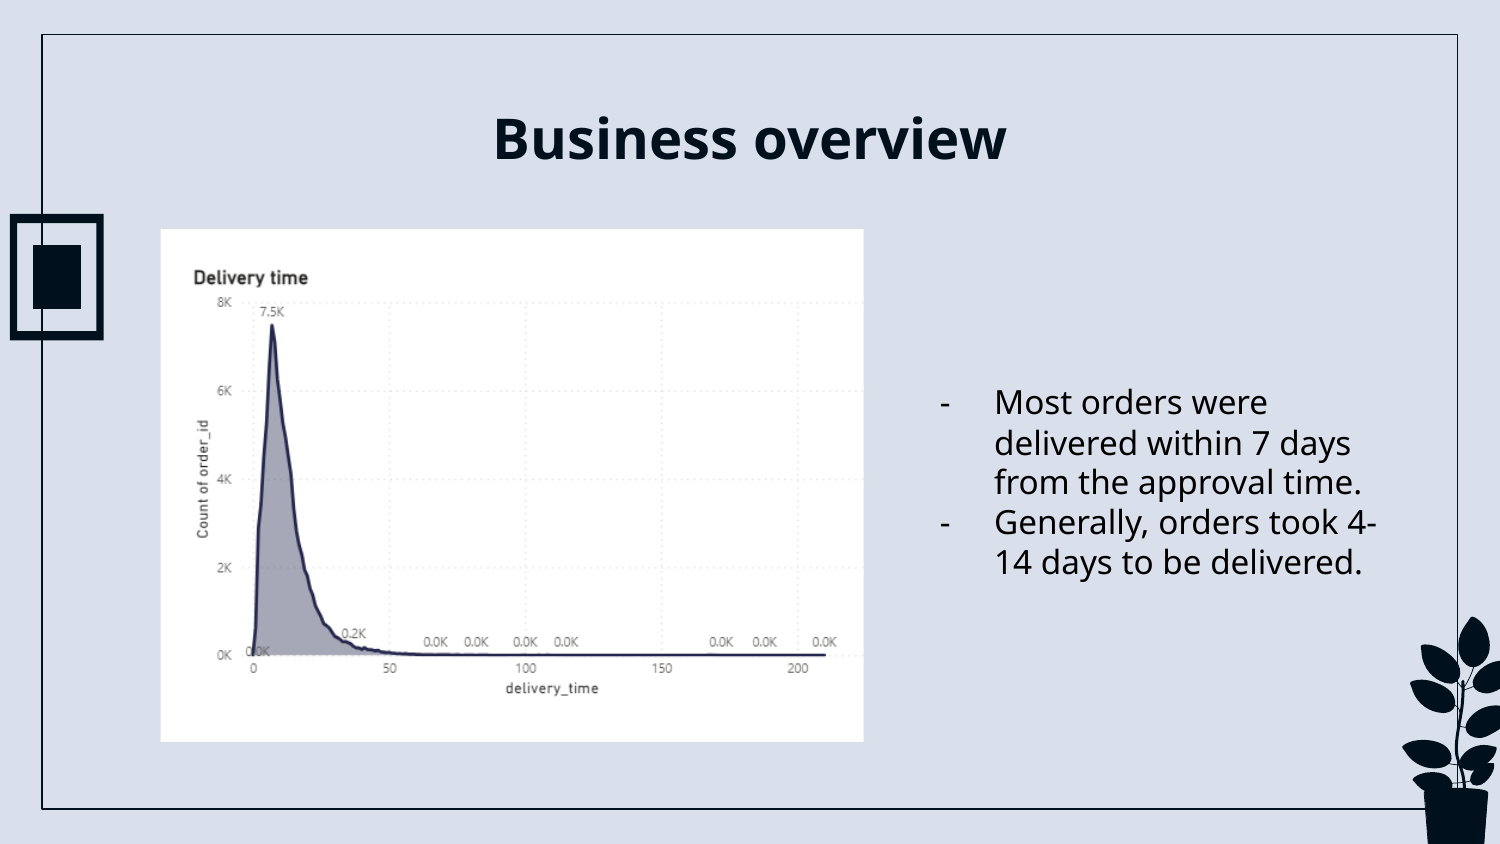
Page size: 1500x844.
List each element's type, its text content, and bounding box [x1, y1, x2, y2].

title Business overview [118, 88, 1382, 183]
picture [160, 229, 864, 742]
text_box Most orders were delivered within 7 days from the approval time. Generally, orders took 4-14 days to be delivered. [904, 366, 1415, 604]
